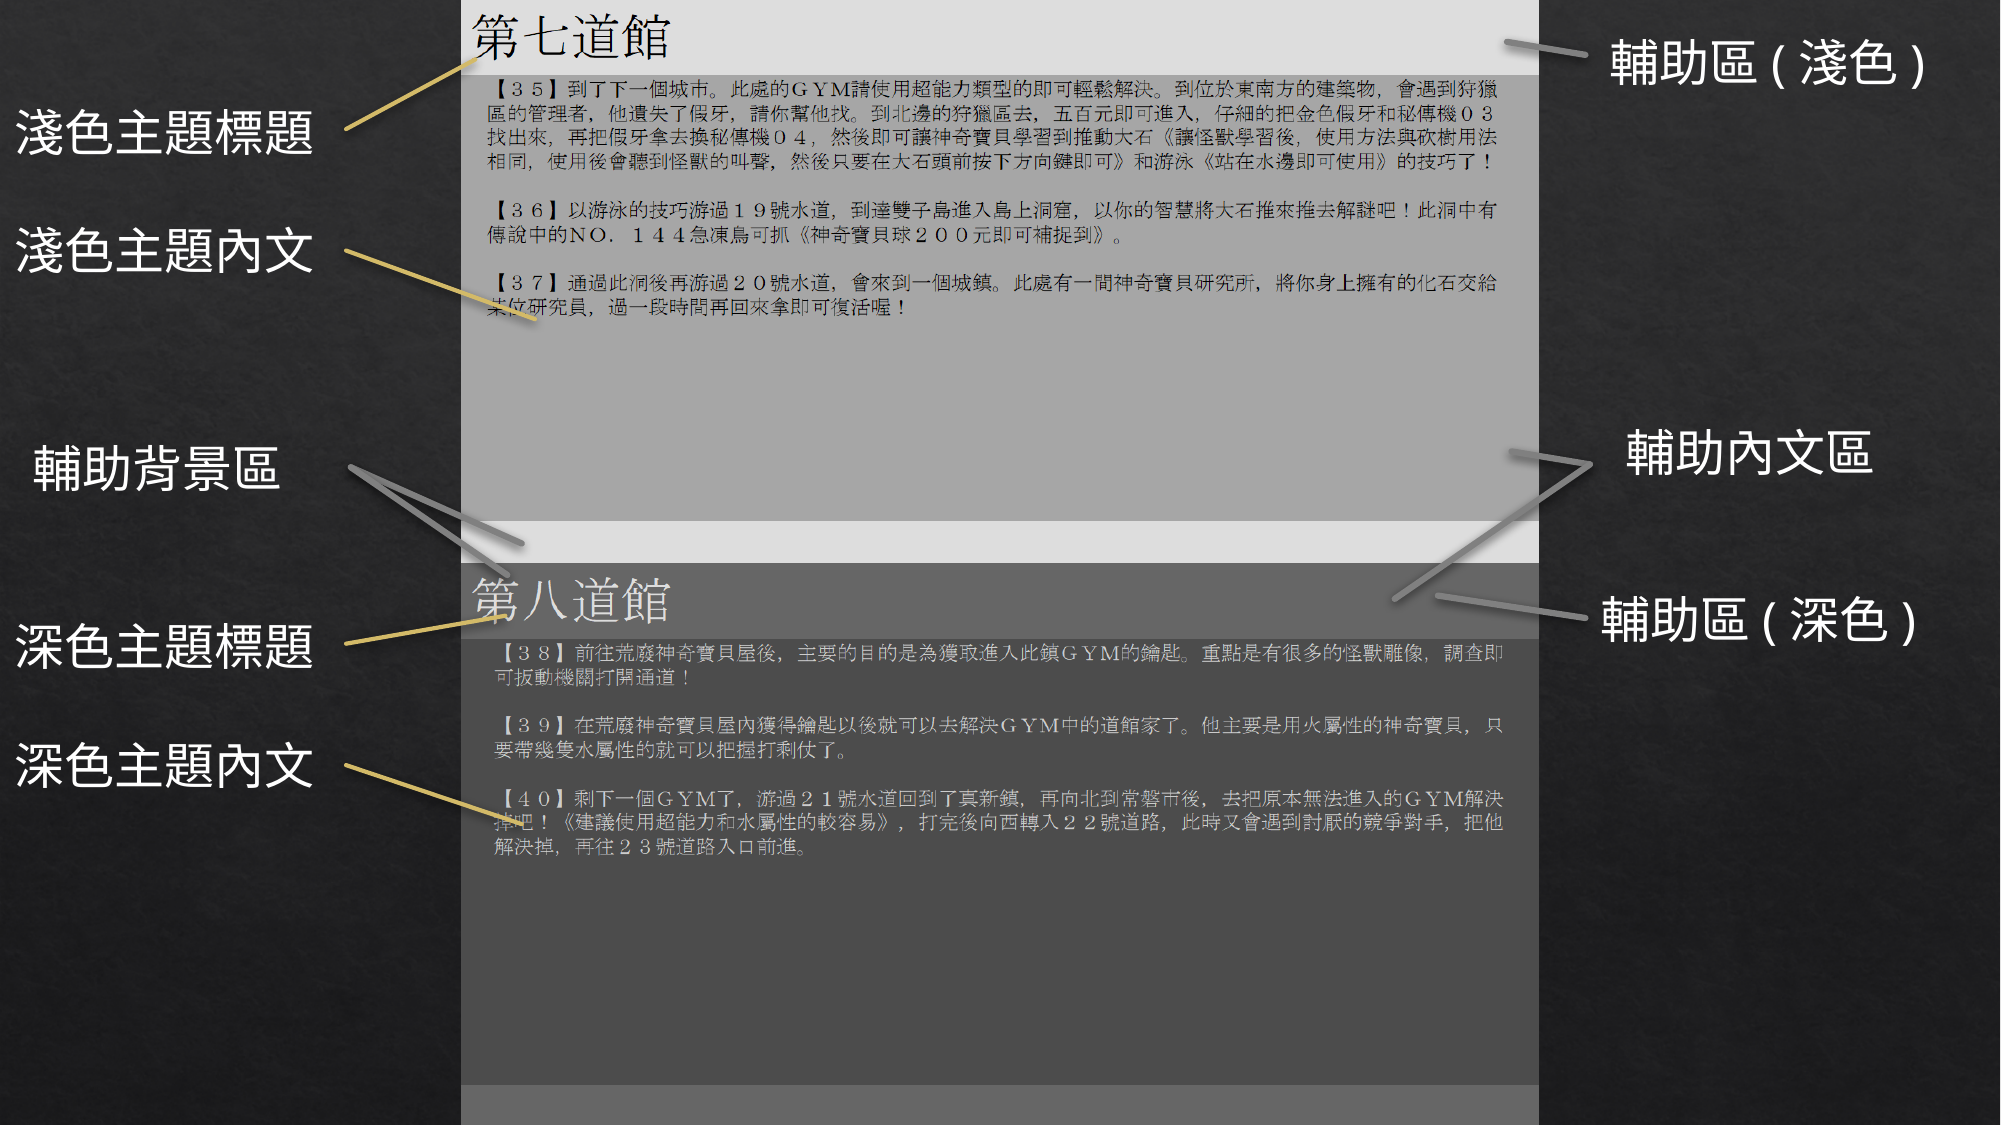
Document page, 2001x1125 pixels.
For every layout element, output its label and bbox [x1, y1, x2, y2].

text_box [350, 467, 508, 576]
text_box [0, 0, 1977, 1125]
text_box [511, 467, 522, 544]
